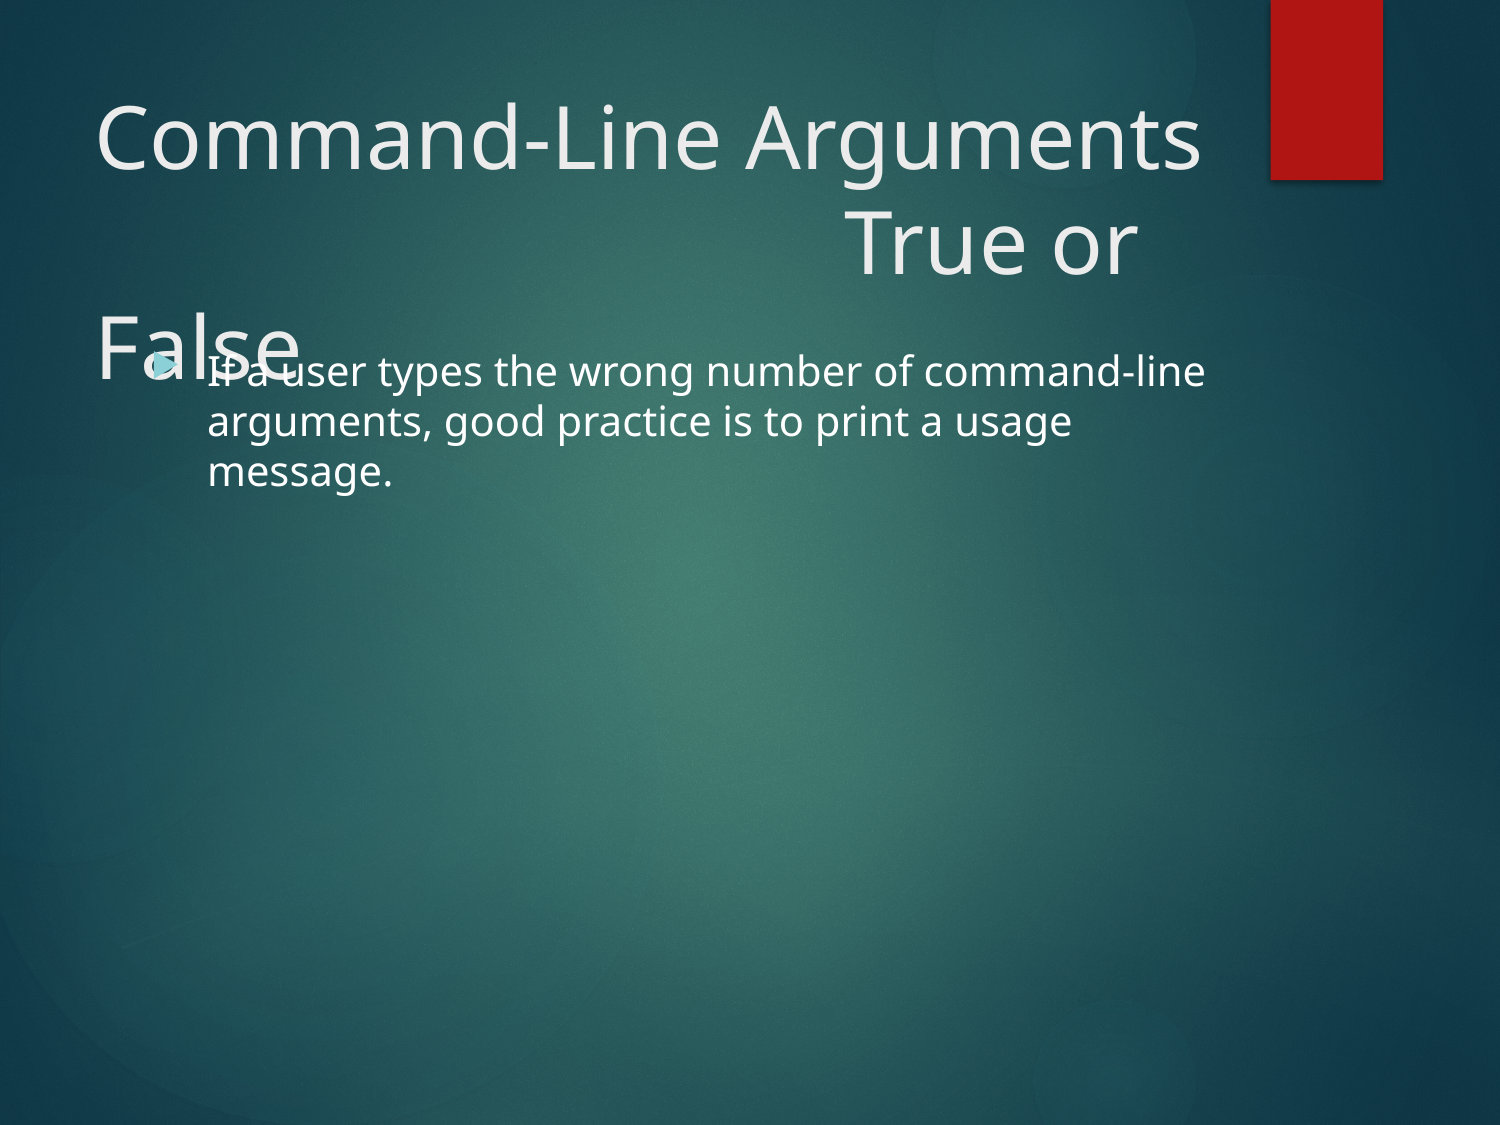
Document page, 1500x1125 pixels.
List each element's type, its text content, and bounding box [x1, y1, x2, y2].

title Command-Line Arguments True or False [79, 74, 1346, 304]
list If a user types the wrong number of command-line arguments, good practice is to print a usage message. [135, 336, 1237, 1025]
